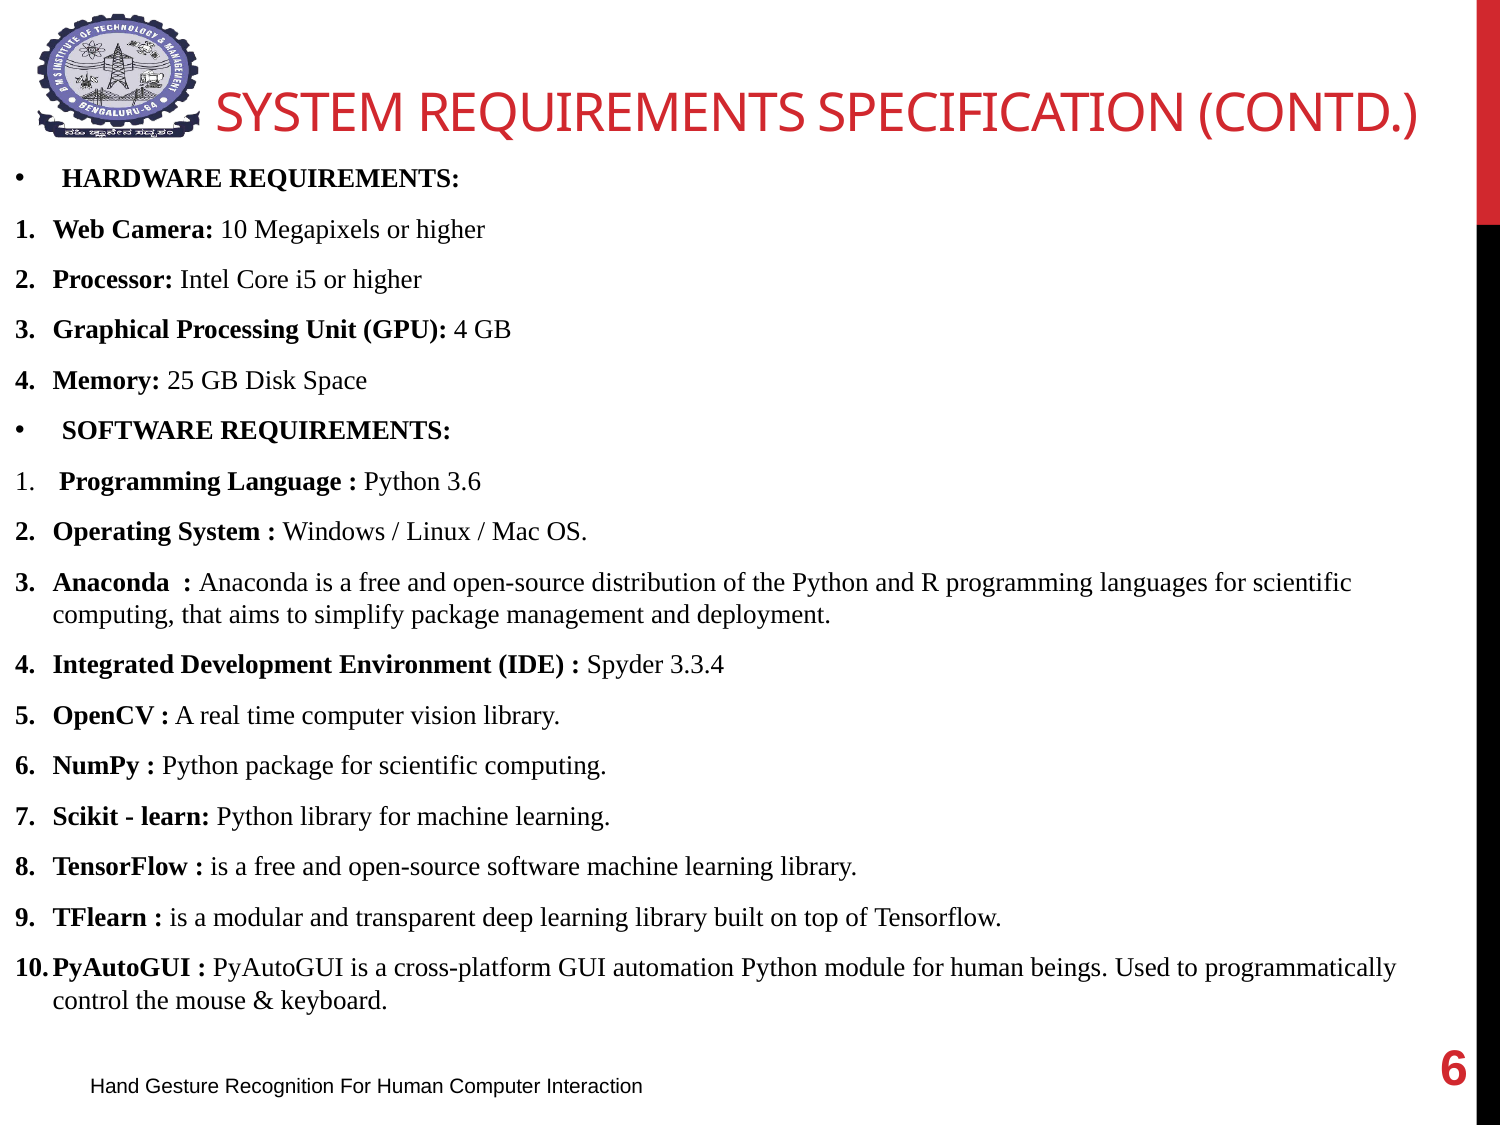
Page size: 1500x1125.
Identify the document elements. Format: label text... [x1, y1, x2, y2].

slide_number 6 [1425, 1035, 1500, 1096]
footer Hand Gesture Recognition For Human Computer Interaction [75, 1065, 1013, 1112]
title SYSTEM REQUIREMENTS SPECIFICATION (CONTD.) [200, 16, 1463, 150]
list HARDWARE REQUIREMENTS: Web Camera: 10 Megapixels or higher Processor: Intel Core i5 or higher Graphical Processing Unit (GPU): 4 GB Memory: 25 GB Disk Space SOFTWARE REQUIREMENTS: Programming Language : Python 3.6 Operating System : Windows / Linux / Mac OS. Anaconda : Anaconda is a free and open-source distribution of the Python and R programming languages for scientific computing, that aims to simplify package management and deployment. Integrated Development Environment (IDE) : Spyder 3.3.4 OpenCV : A real time computer vision library. NumPy : Python package for scientific computing. Scikit - learn: Python library for machine learning. TensorFlow : is a free and open-source software machine learning library. TFlearn : is a modular and transparent deep learning library built on top of Tensorflow. PyAutoGUI : PyAutoGUI is a cross-platform GUI automation Python module for human beings. Used to programmatically control the mouse & keyboard. [0, 153, 1463, 1066]
picture [36, 12, 201, 139]
